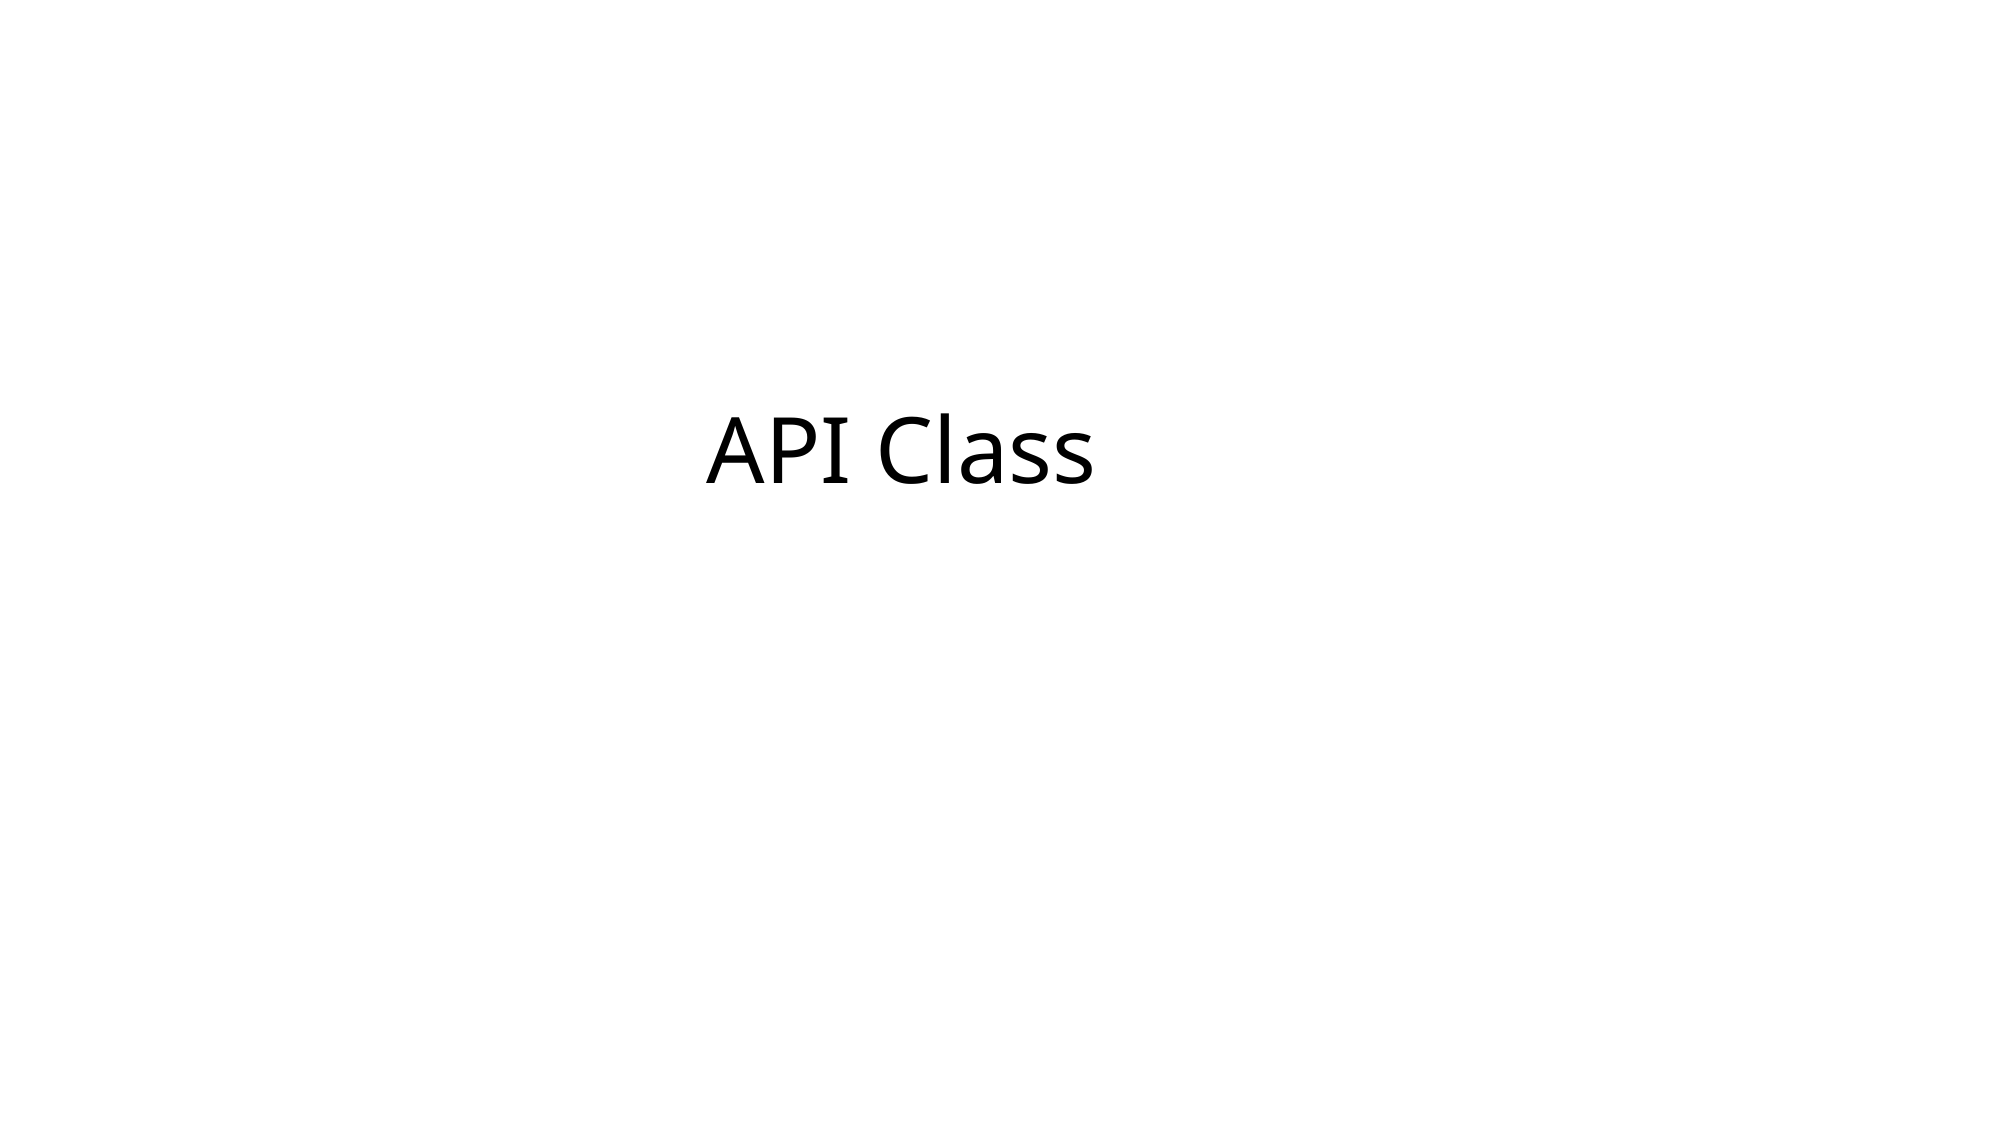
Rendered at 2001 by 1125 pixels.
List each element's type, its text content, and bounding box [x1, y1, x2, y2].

title API Class [691, 345, 2000, 563]
